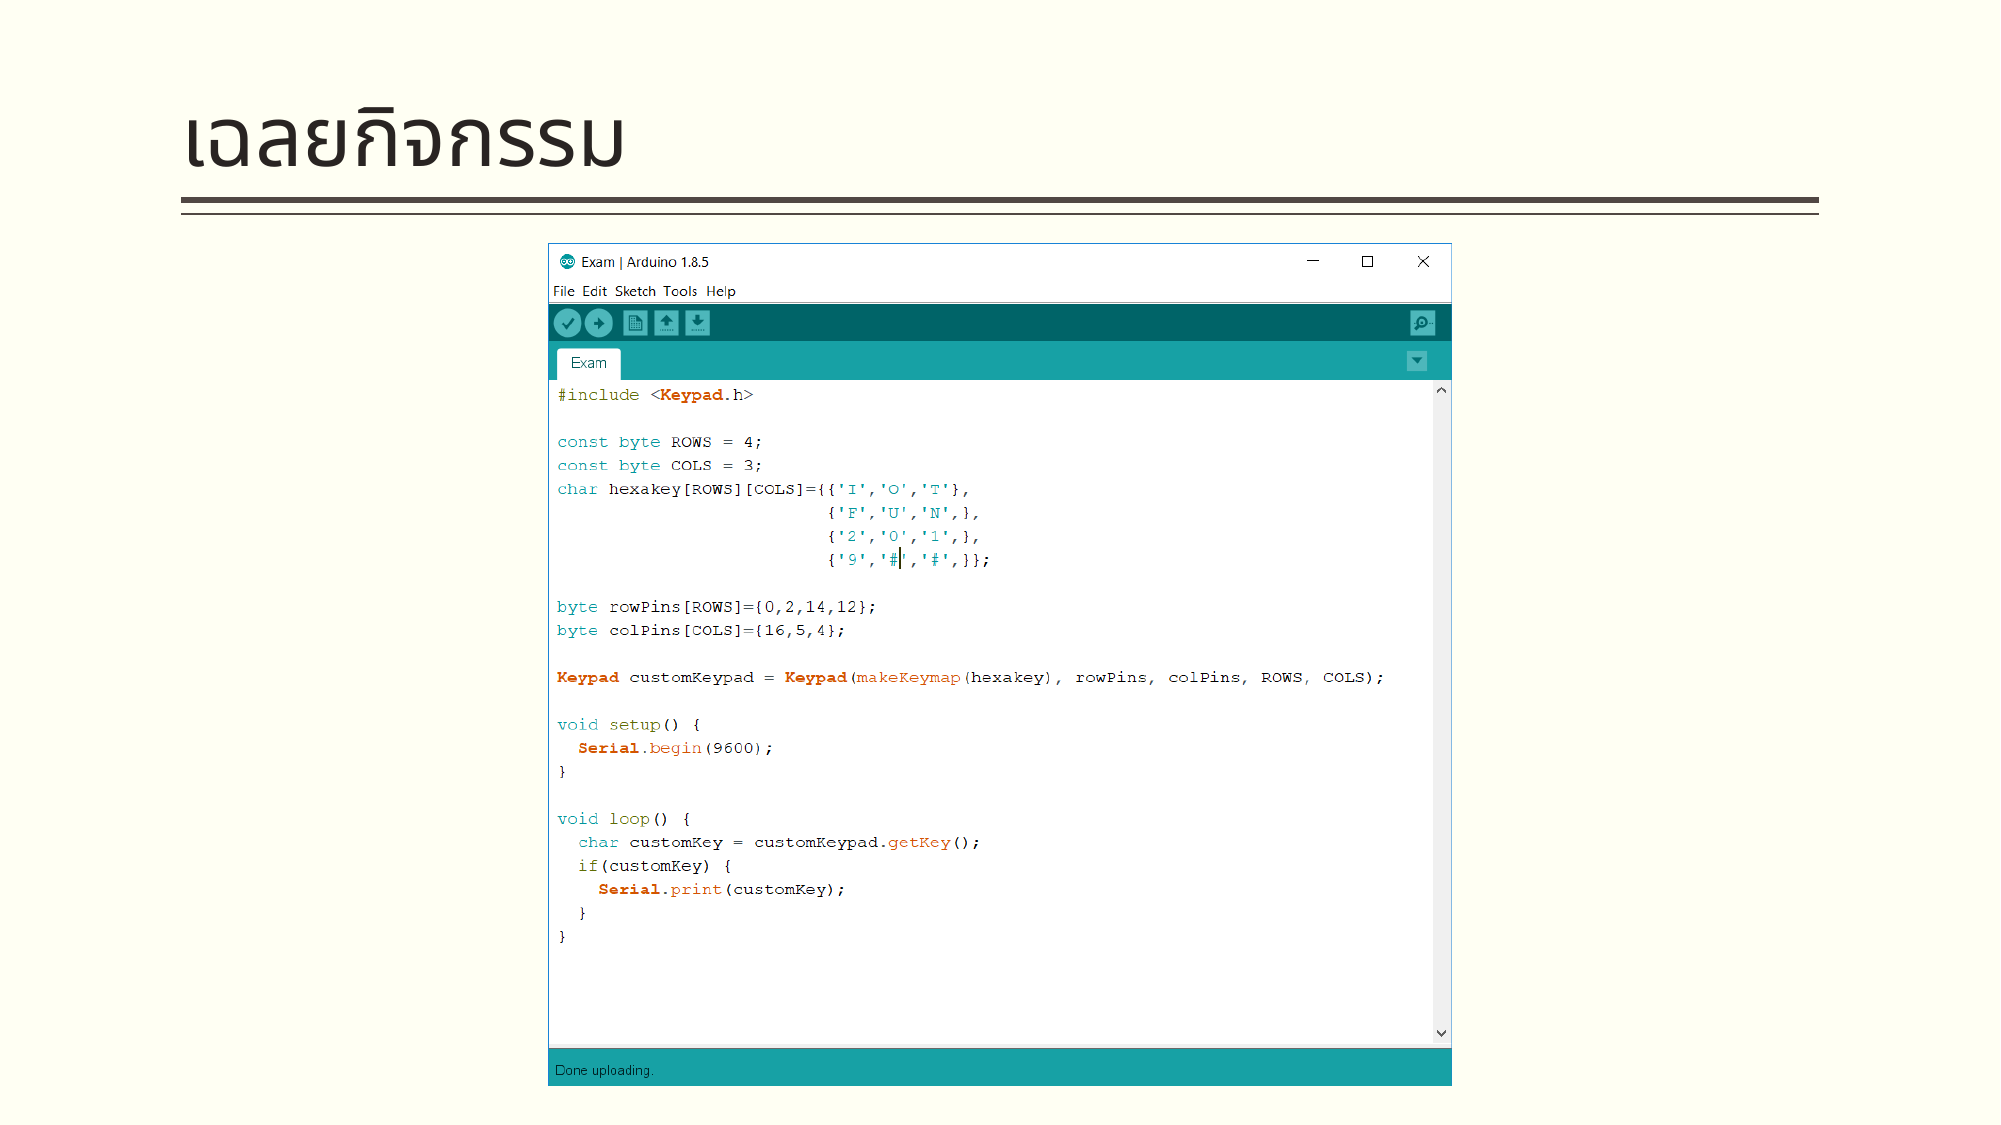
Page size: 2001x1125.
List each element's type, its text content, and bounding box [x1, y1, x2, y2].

picture [548, 243, 1452, 1086]
title เฉลยกิจกรรม [181, 12, 1819, 193]
